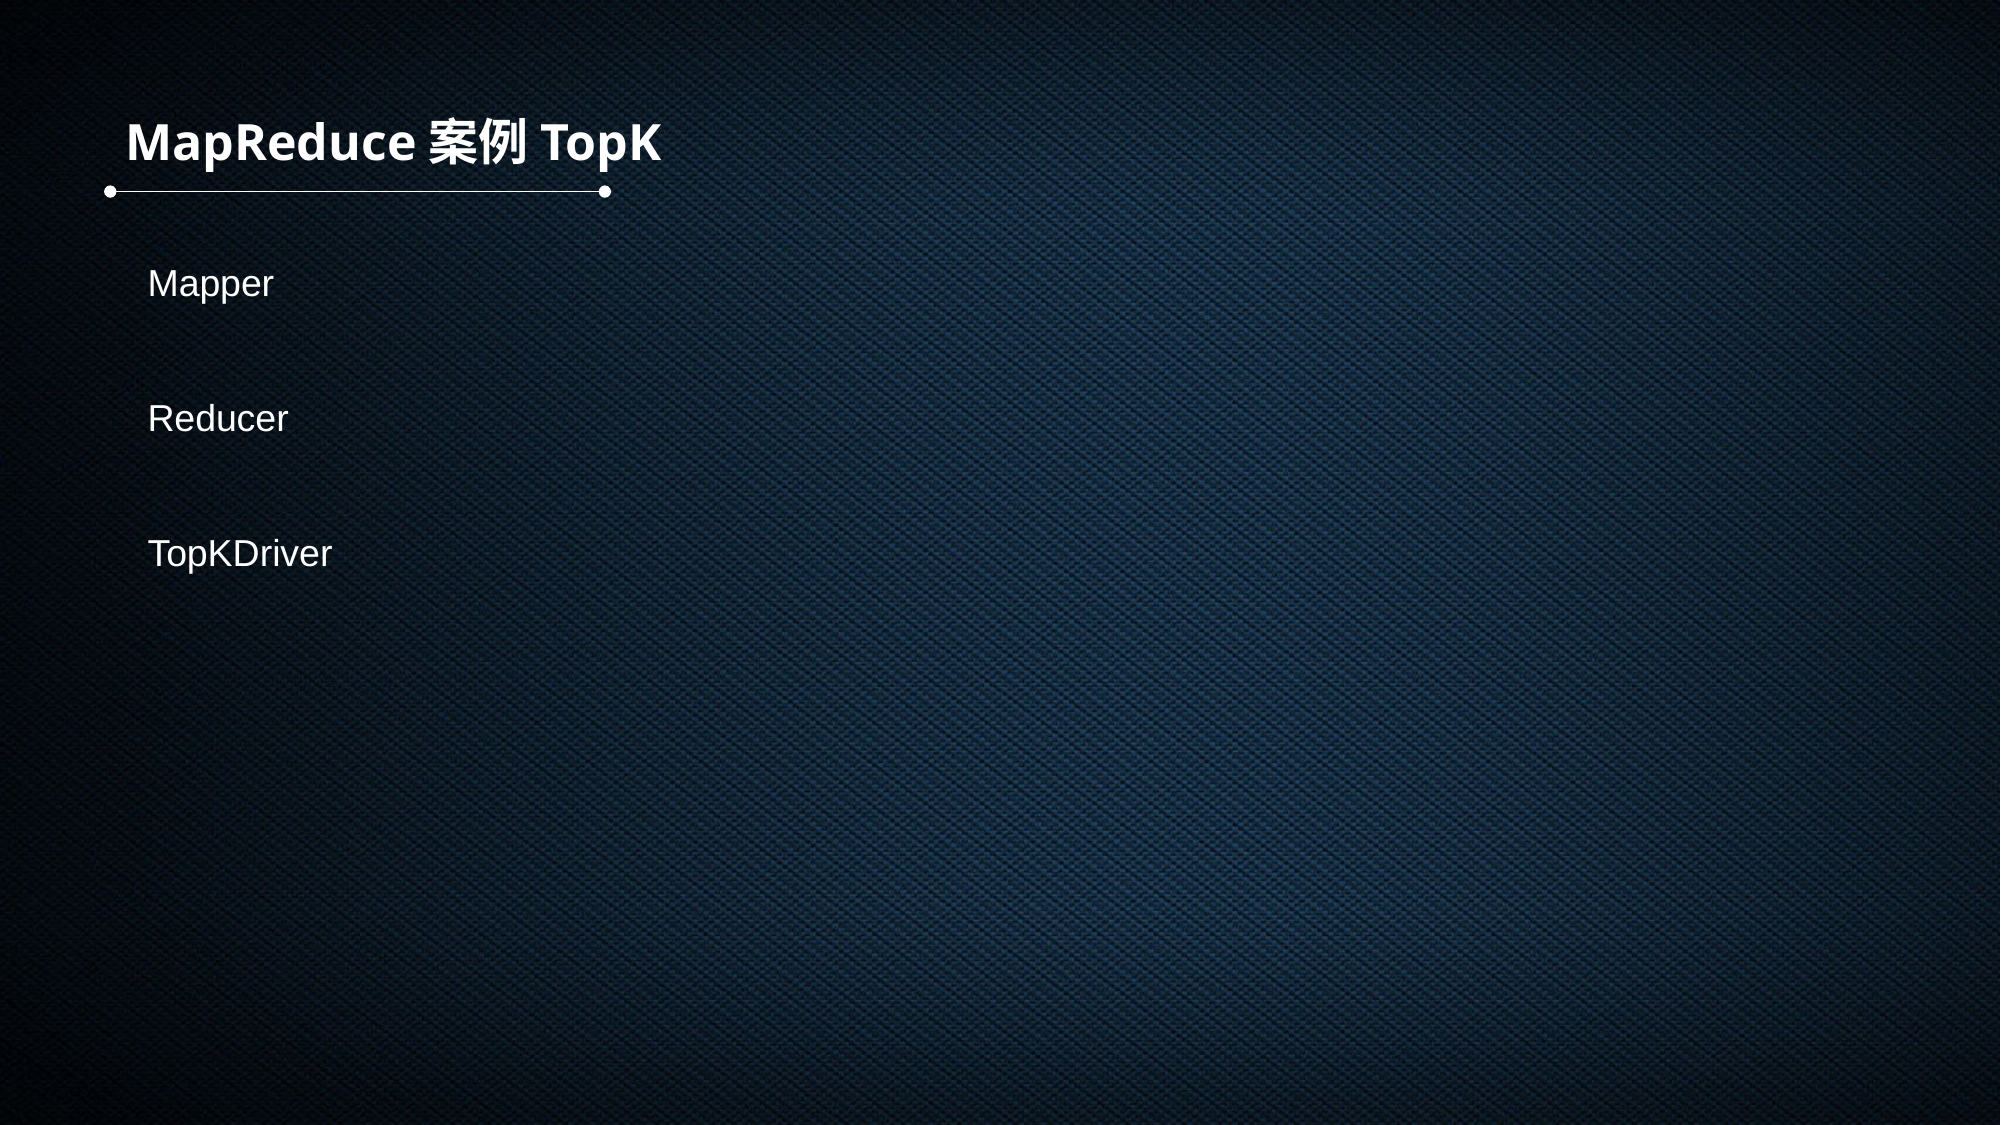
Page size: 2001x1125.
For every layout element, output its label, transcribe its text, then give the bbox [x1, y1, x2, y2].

picture [0, 0, 2000, 1125]
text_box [110, 103, 975, 192]
text_box Mapper Reducer TopKDriver [132, 251, 1114, 582]
